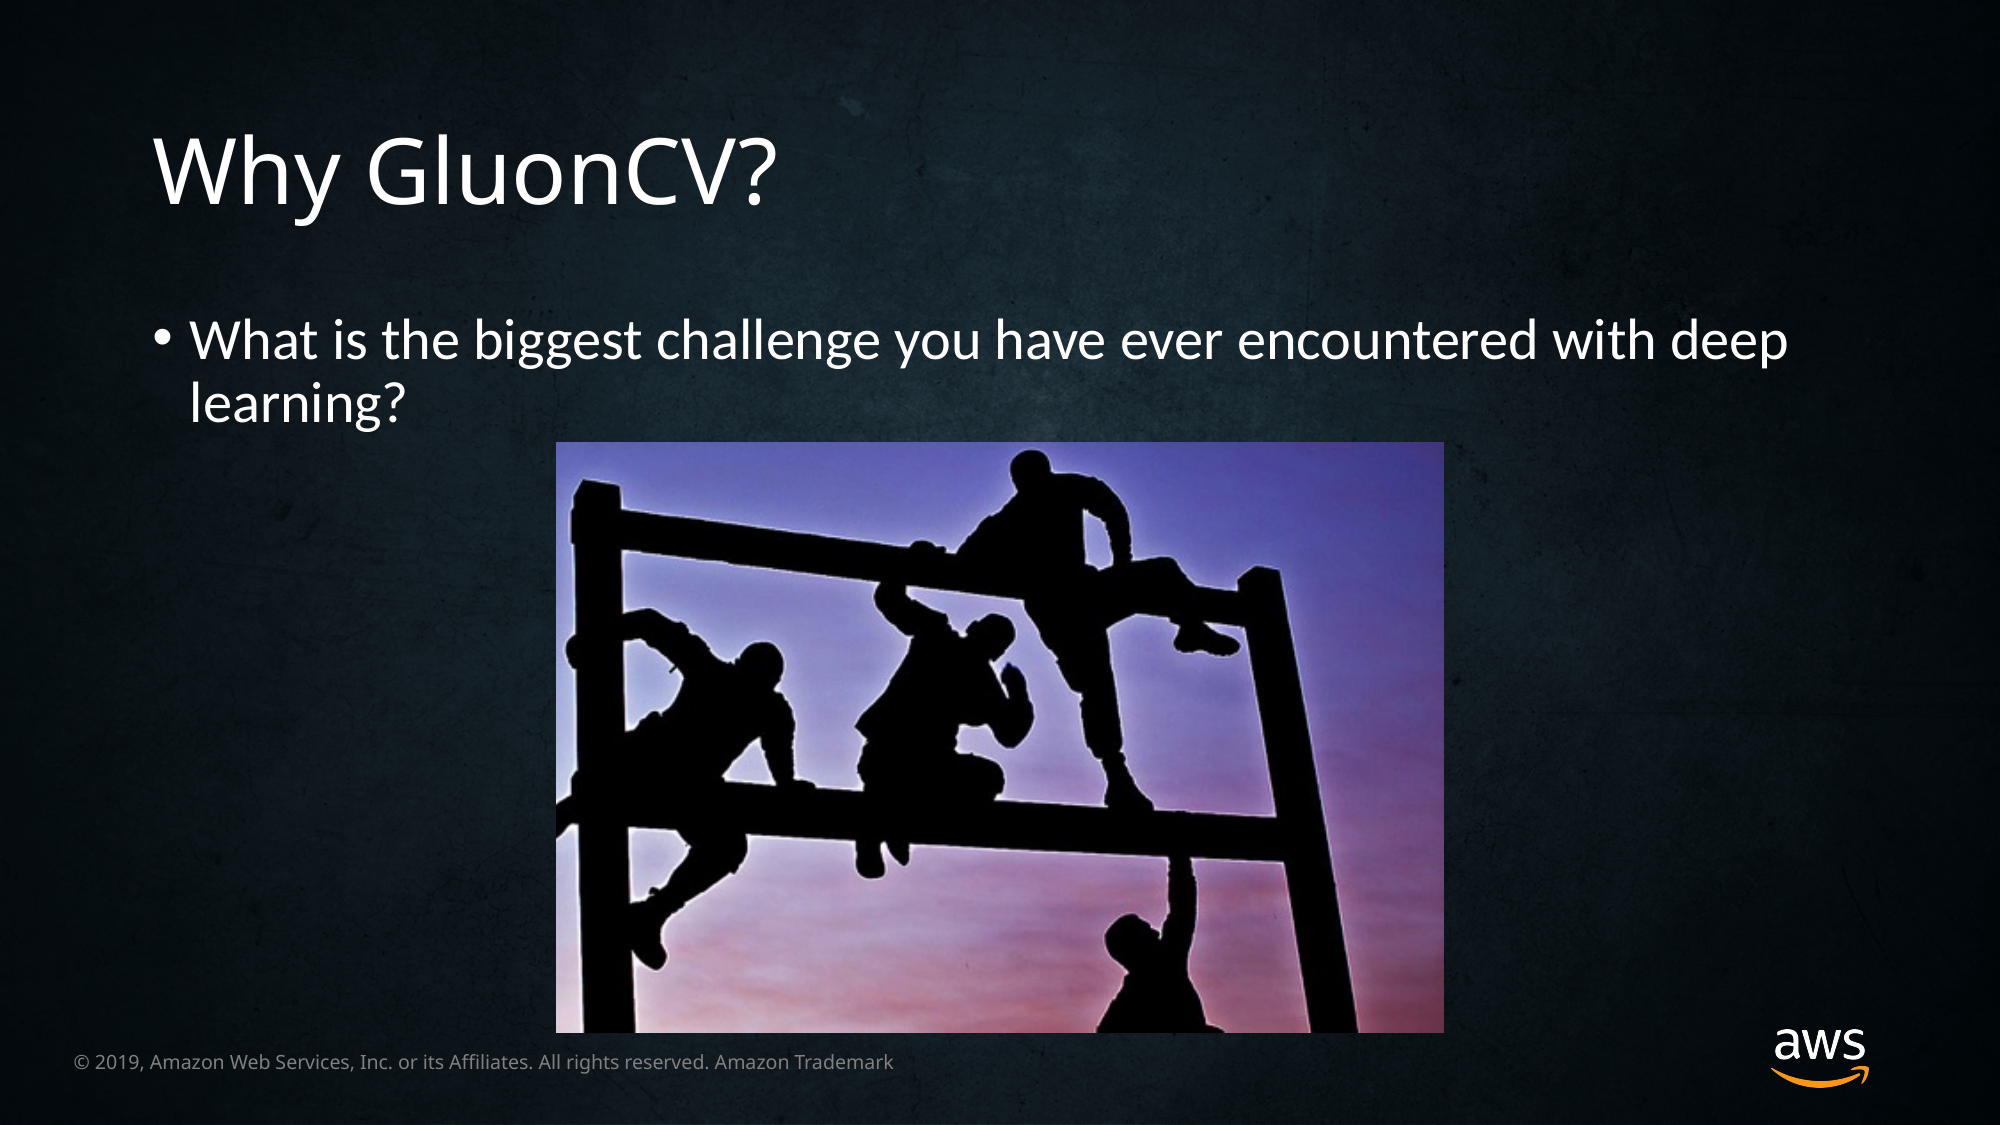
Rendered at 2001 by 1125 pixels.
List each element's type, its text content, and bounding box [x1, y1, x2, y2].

picture [0, 0, 2000, 1125]
list What is the biggest challenge you have ever encountered with deep learning? [137, 301, 1863, 1016]
title Why GluonCV? [137, 66, 1863, 284]
